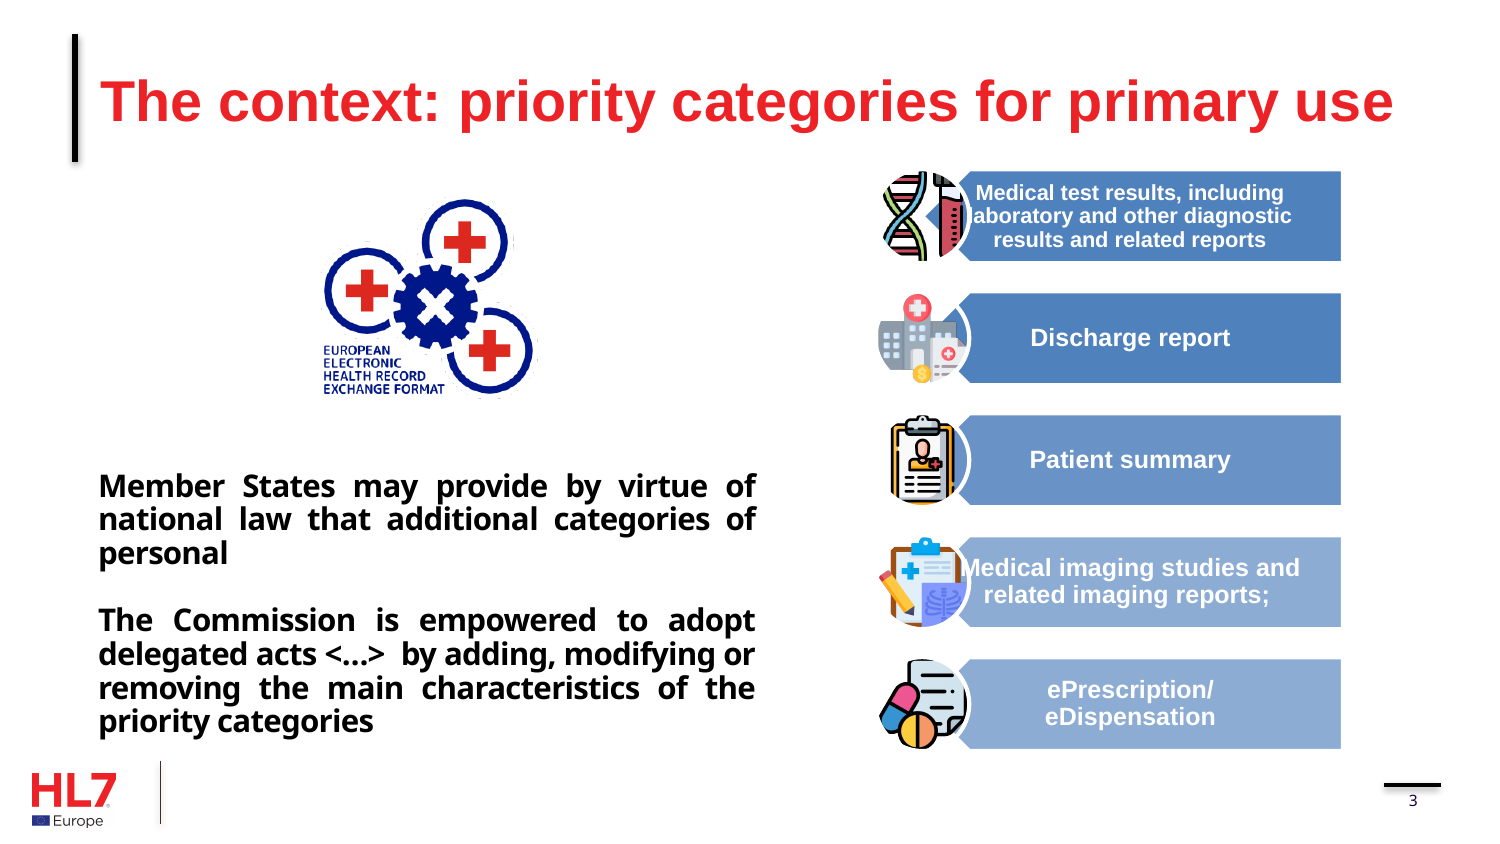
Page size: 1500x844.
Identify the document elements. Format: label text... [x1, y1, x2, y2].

slide_number 3 [1391, 786, 1436, 813]
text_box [792, 168, 1426, 752]
picture [32, 773, 116, 828]
text_box Member States may provide by virtue of national law that additional categories of personal The Commission is empowered to adopt delegated acts <…> by adding, modifying or removing the main characteristics of the priority categories [59, 462, 771, 747]
picture [318, 193, 539, 399]
title The context: priority categories for primary use [100, 33, 1451, 163]
